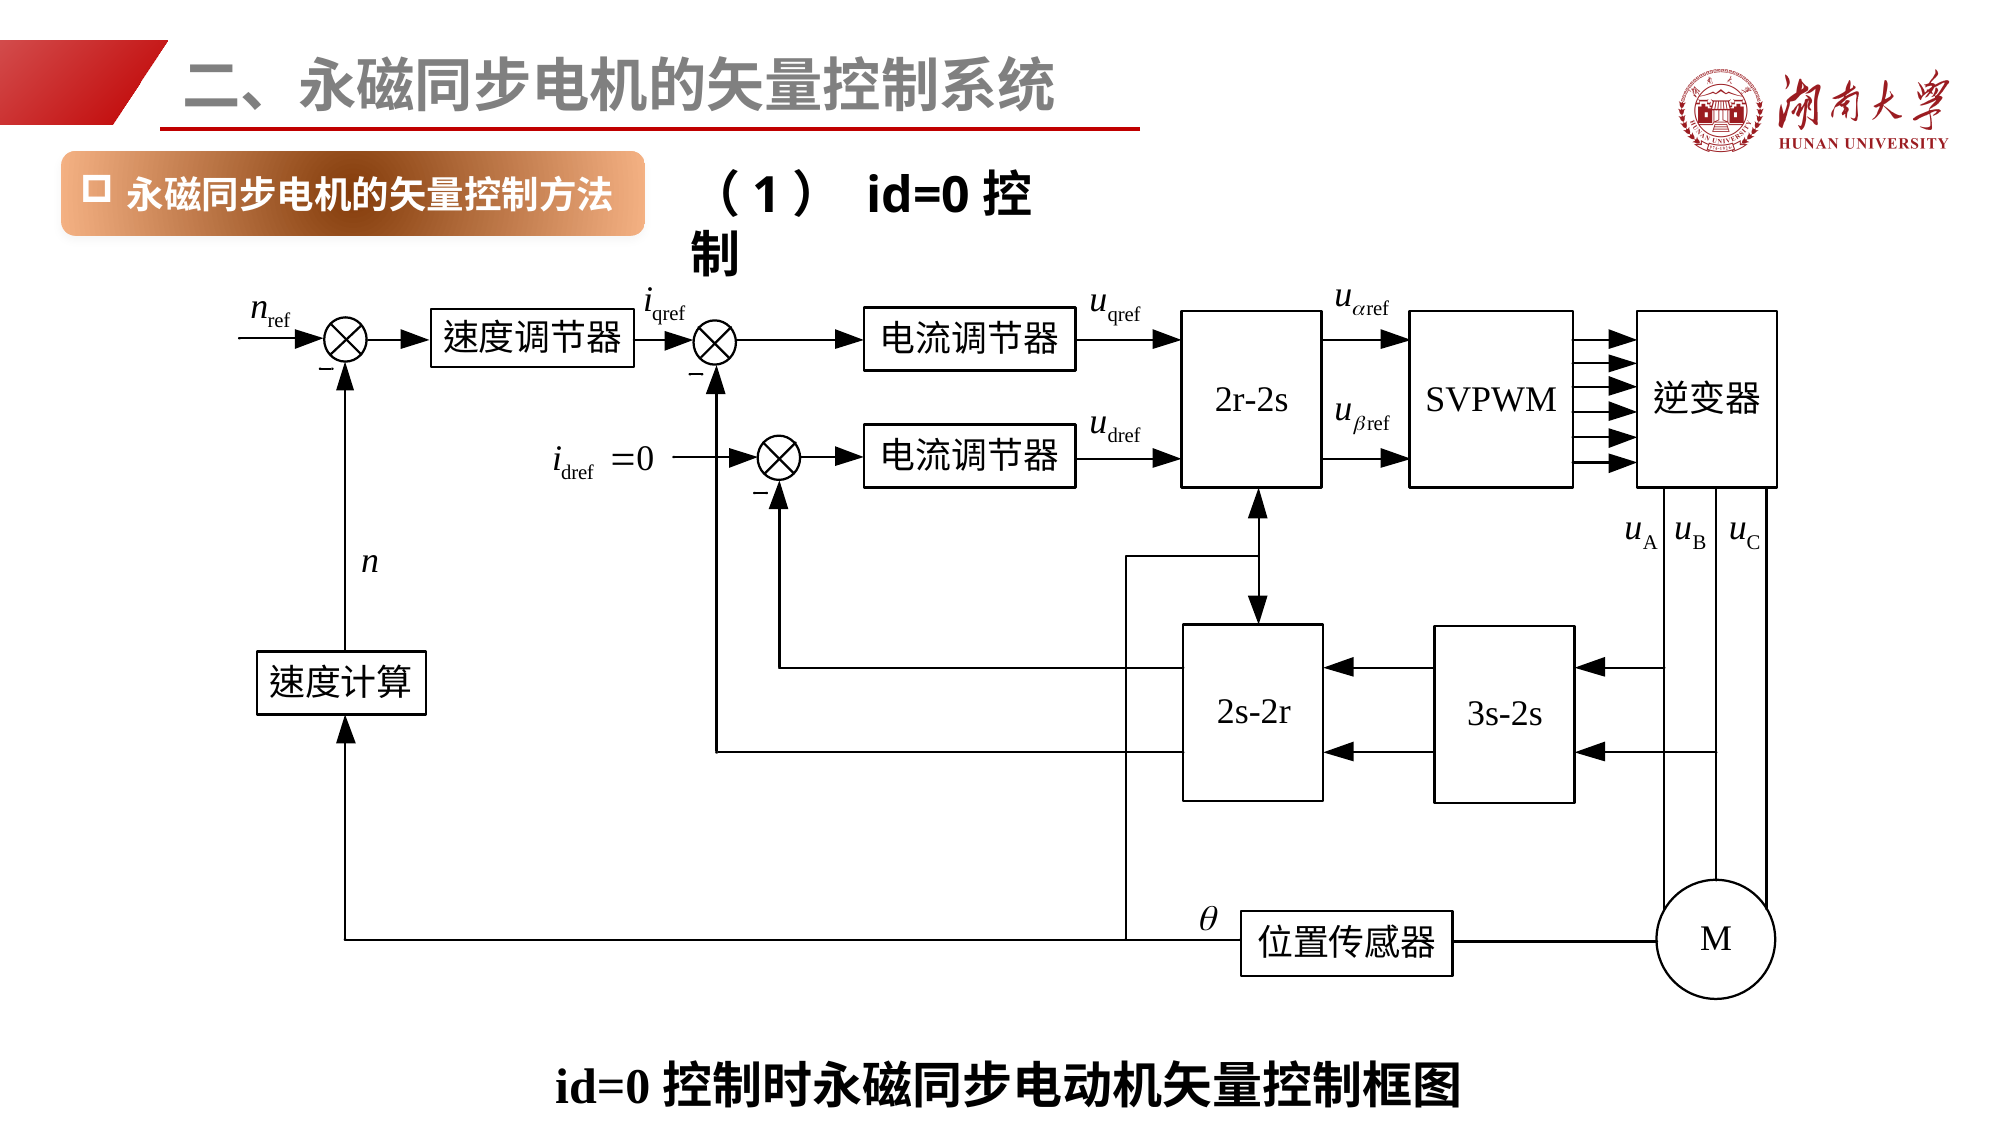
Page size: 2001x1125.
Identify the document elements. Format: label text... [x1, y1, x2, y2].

text_box id=0控制时永磁同步电动机矢量控制框图 [490, 1016, 1490, 1121]
text_box 永磁同步电机的矢量控制方法 [60, 168, 647, 237]
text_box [0, 40, 2000, 168]
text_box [204, 264, 1783, 1005]
text_box （1） id=0控制 [675, 168, 1094, 264]
